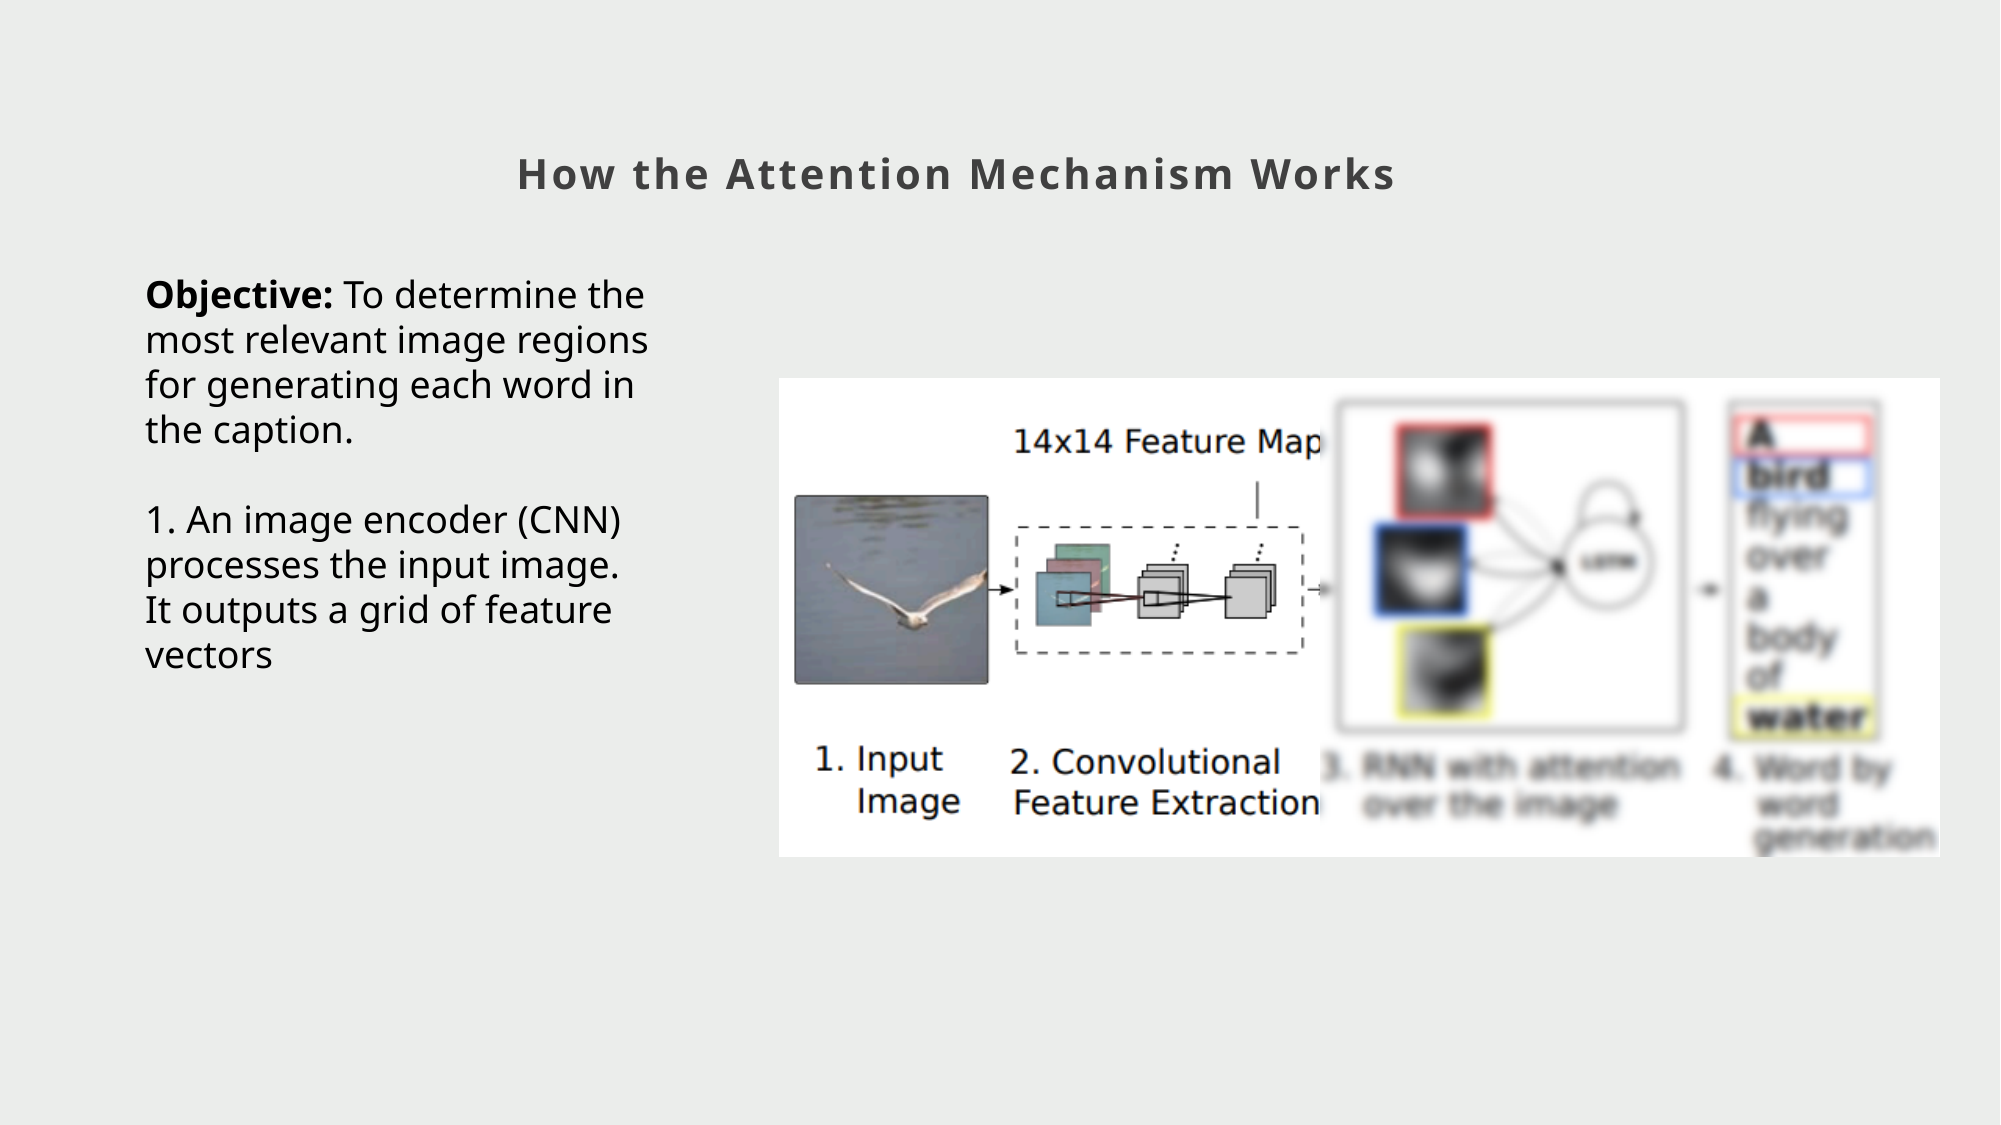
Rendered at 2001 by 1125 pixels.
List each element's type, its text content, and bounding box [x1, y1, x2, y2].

text_box Objective: To determine the most relevant image regions for generating each word in the caption. 1. An image encoder (CNN) processes the input image. It outputs a grid of feature vectors [130, 264, 665, 684]
text_box How the Attention Mechanism Works [501, 120, 1577, 281]
picture [779, 378, 2000, 857]
